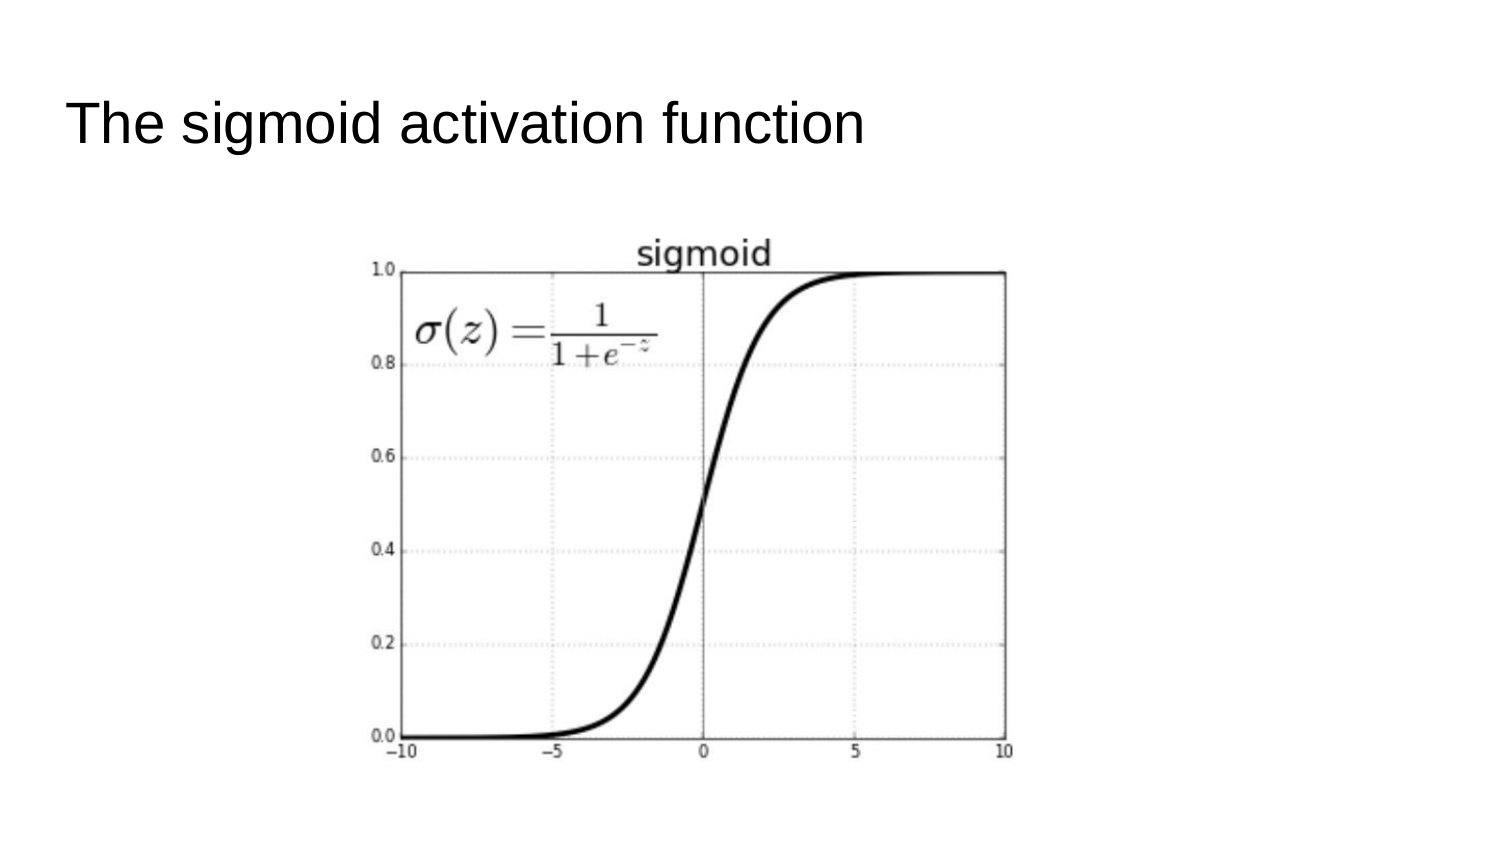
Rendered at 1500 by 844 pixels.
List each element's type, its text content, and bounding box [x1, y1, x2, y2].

title The sigmoid activation function [63, 82, 1332, 226]
picture [365, 238, 1014, 762]
